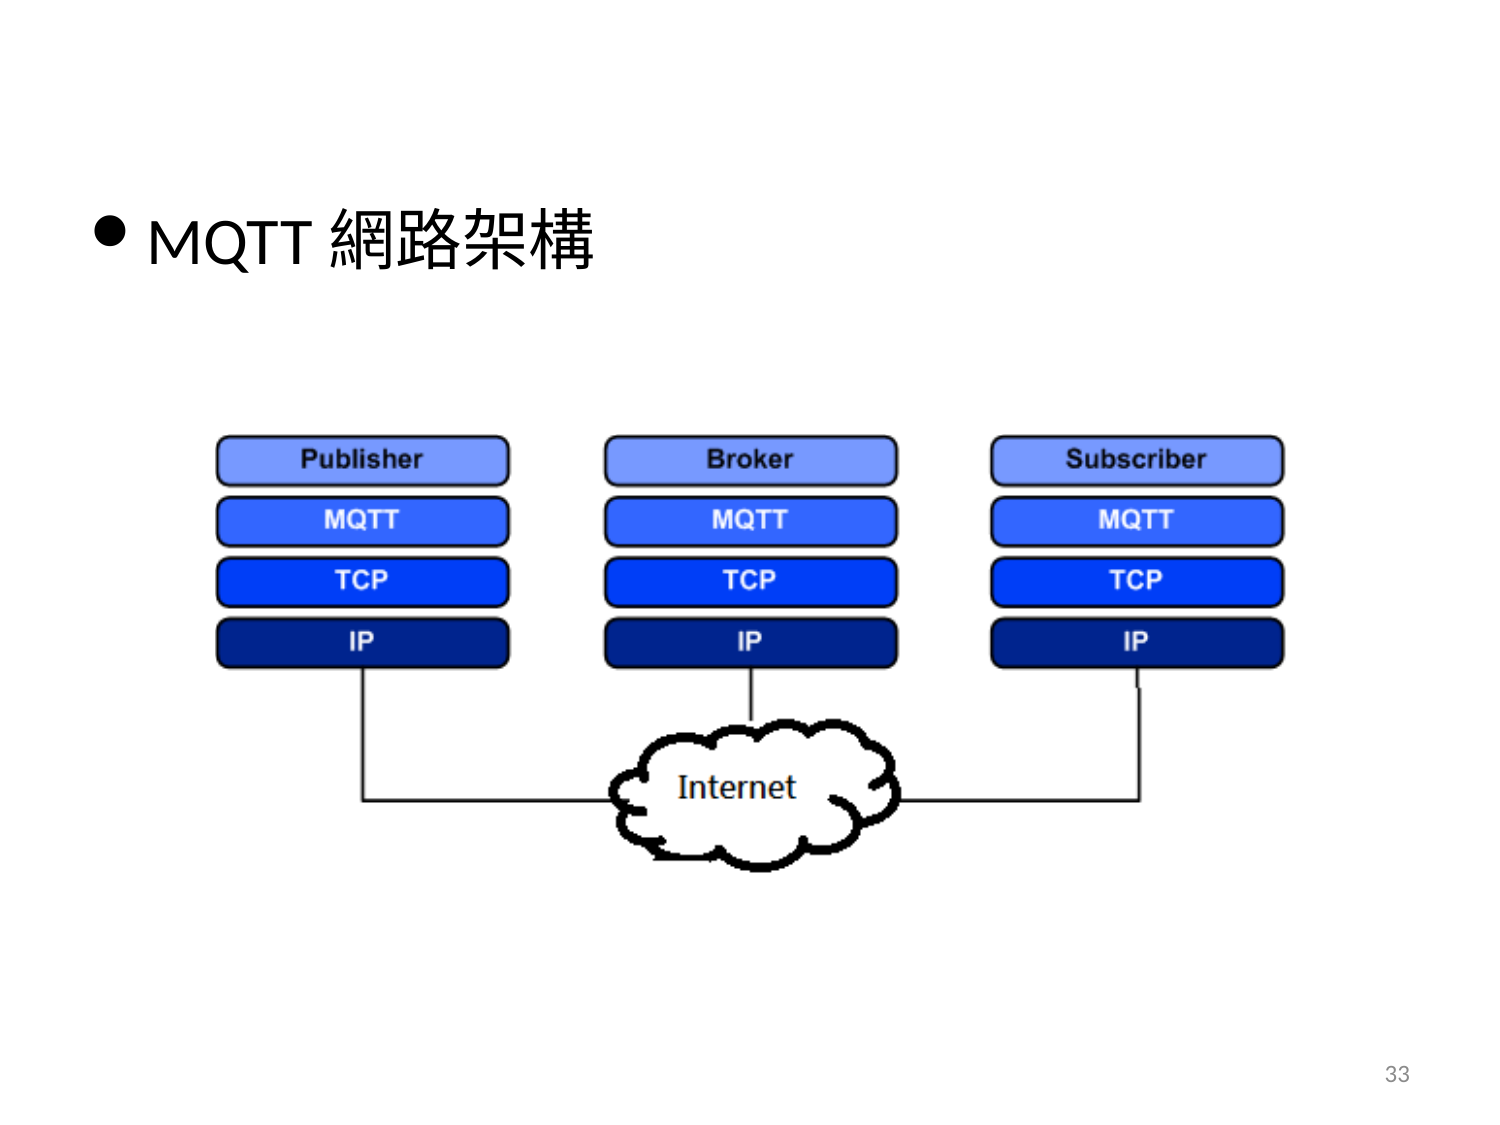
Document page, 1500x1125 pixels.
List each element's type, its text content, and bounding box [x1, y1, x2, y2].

list MQTT網路架構 [75, 190, 1425, 963]
slide_number 33 [1074, 1042, 1425, 1103]
picture [214, 434, 1308, 901]
